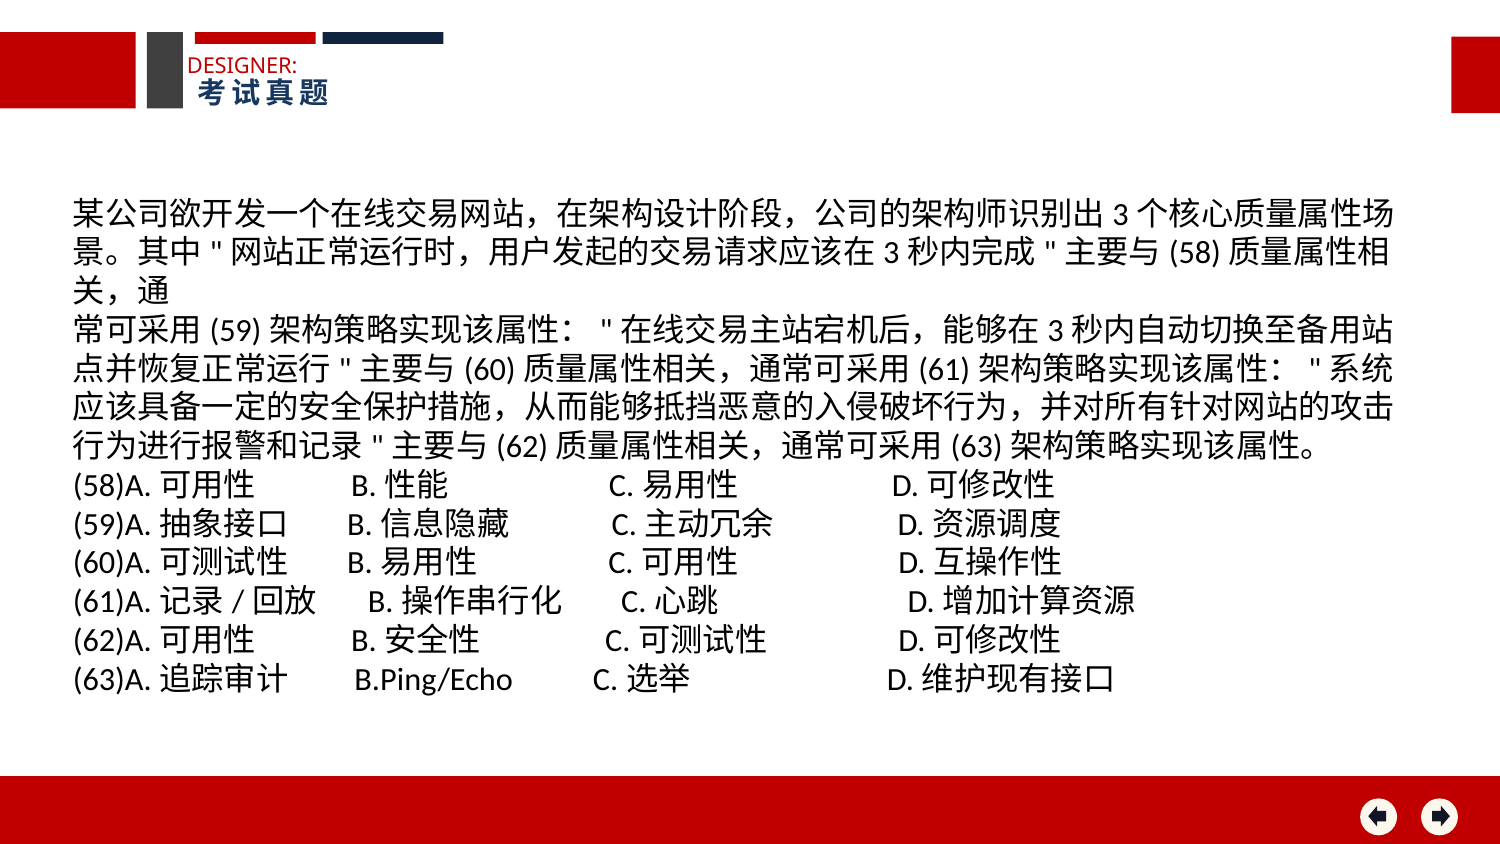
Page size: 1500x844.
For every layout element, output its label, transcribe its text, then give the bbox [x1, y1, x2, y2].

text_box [194, 31, 444, 45]
text_box 考试真题 [182, 67, 933, 118]
text_box DESIGNER: [172, 43, 313, 85]
text_box 某公司欲开发一个在线交易网站，在架构设计阶段，公司的架构师识别出3个核心质量属性场景。其中"网站正常运行时，用户发起的交易请求应该在3秒内完成"主要与(58)质量属性相关，通 常可采用(59)架构策略实现该属性："在线交易主站宕机后，能够在3秒内自动切换至备用站点并恢复正常运行"主要与(60)质量属性相关，通常可采用(61)架构策略实现该属性："系统应该具备一定的安全保护措施，从而能够抵挡恶意的入侵破坏行为，并对所有针对网站的攻击行为进行报警和记录"主要与(62)质量属性相关，通常可采用(63)架构策略实现该属性。 (58)A.可用性 B.性能 C.易用性 D.可修改性 (59)A.抽象接口 B.信息隐藏 C.主动冗余 D.资源调度 (60)A.可测试性 B.易用性 C.可用性 D.互操作性 (61)A.记录/回放 B.操作串行化 C.心跳 D.增加计算资源 (62)A.可用性 B.安全性 C.可测试性 D.可修改性 (63)A.追踪审计 B.Ping/Echo C.选举 D.维护现有接口 [58, 185, 1436, 704]
